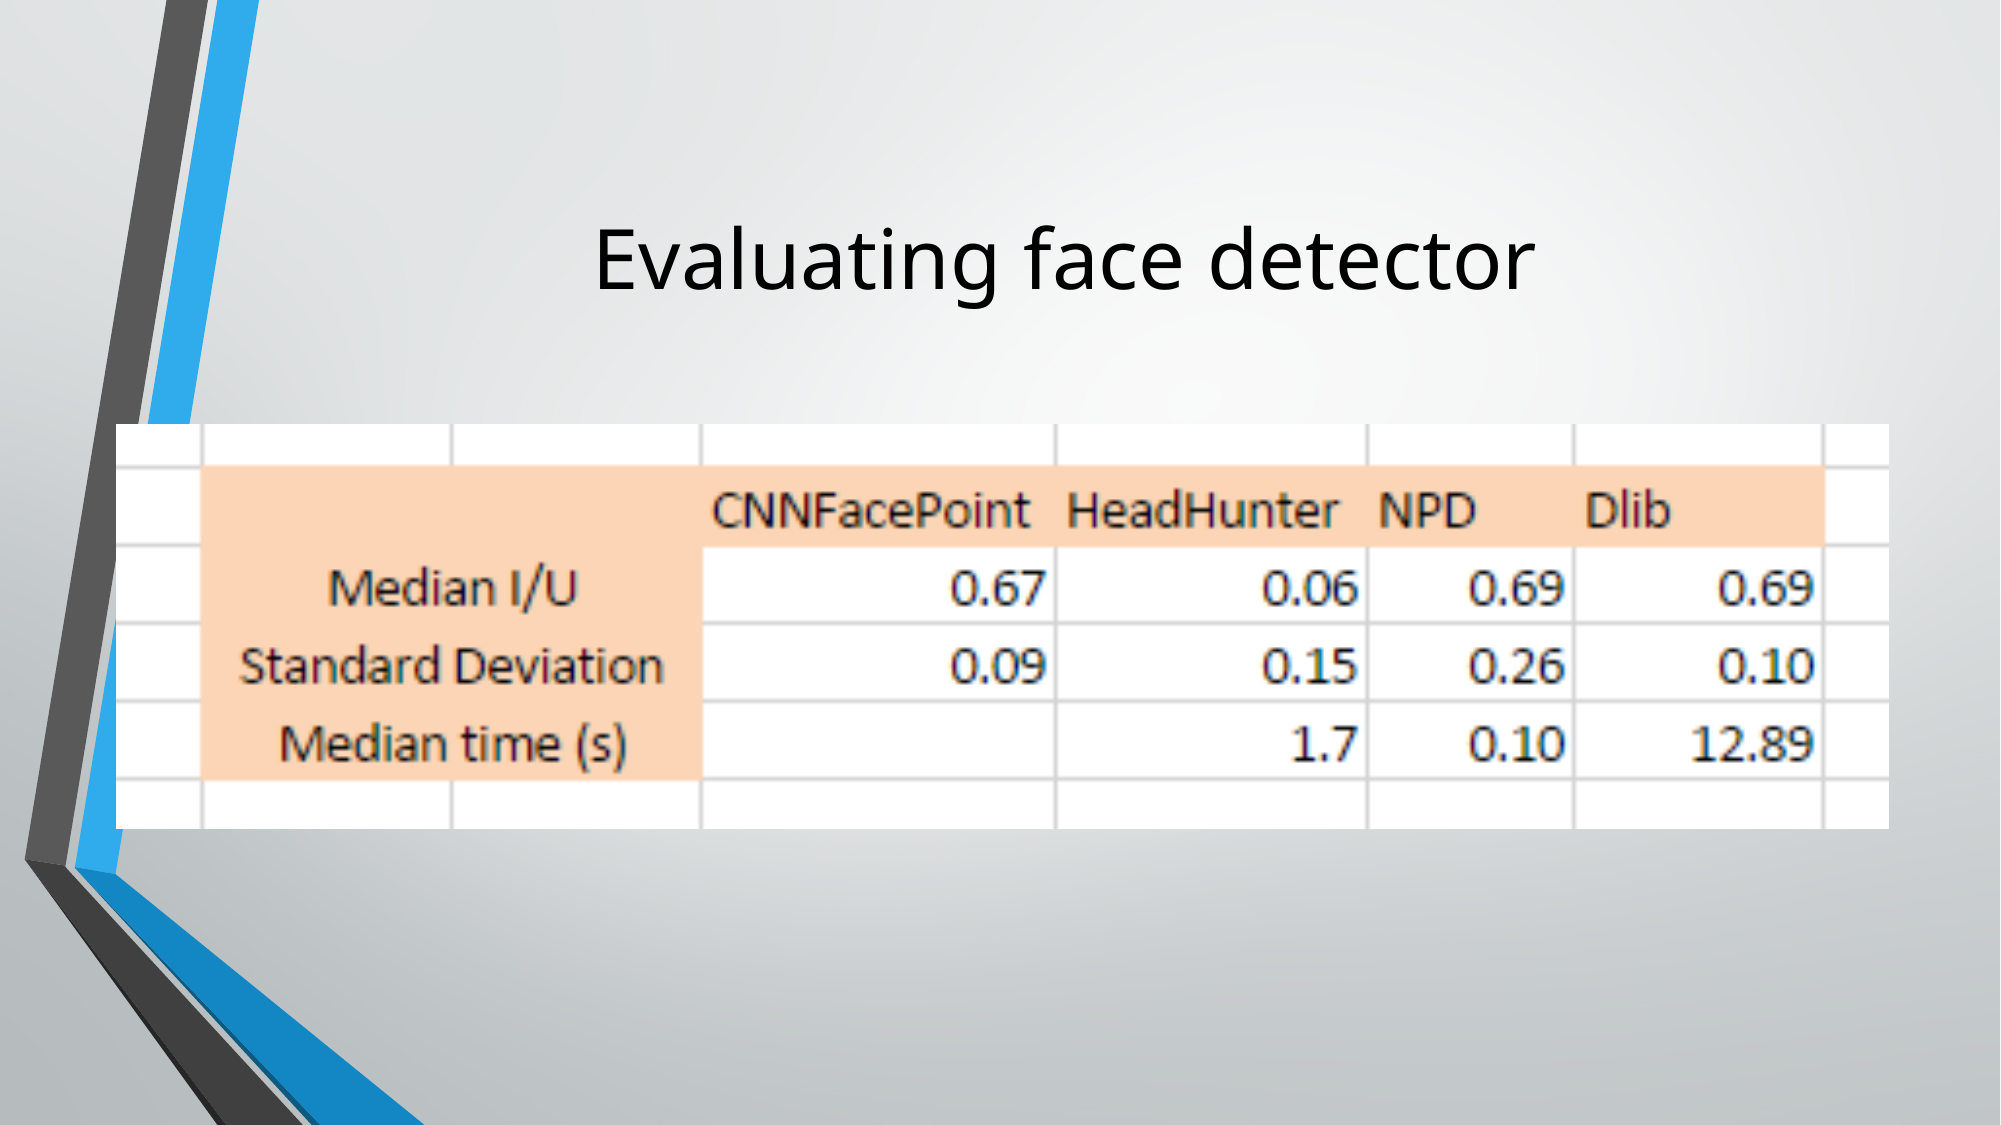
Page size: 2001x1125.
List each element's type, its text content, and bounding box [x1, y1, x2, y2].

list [115, 423, 1889, 829]
title Evaluating face detector [243, 112, 1887, 400]
